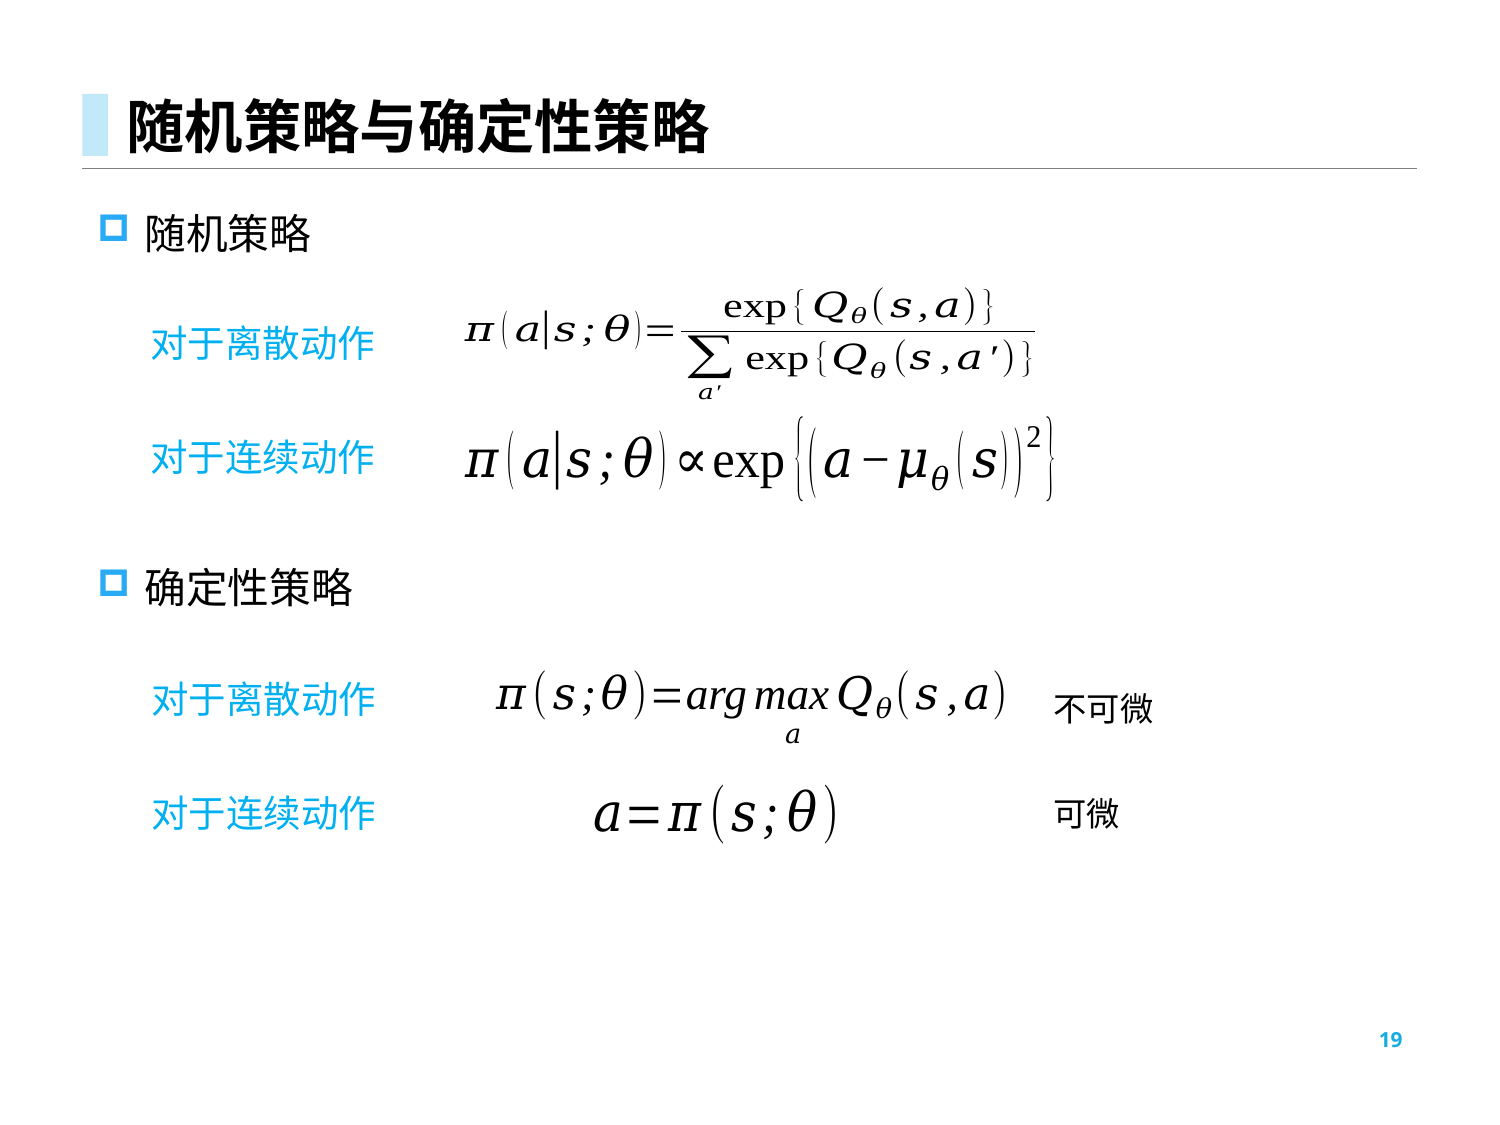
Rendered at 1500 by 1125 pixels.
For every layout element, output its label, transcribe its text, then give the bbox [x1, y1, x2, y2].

slide_number 19 [1059, 1023, 1418, 1058]
text_box 不可微 [1038, 680, 1169, 735]
text_box 随机策略 确定性策略 [82, 200, 1475, 1010]
text_box 对于连续动作 [135, 427, 390, 487]
title 随机策略与确定性策略 [111, 0, 1447, 169]
text_box 可微 [1038, 785, 1135, 841]
text_box 对于连续动作 [136, 783, 392, 843]
text_box 对于离散动作 [135, 312, 390, 372]
text_box 对于离散动作 [136, 668, 392, 729]
